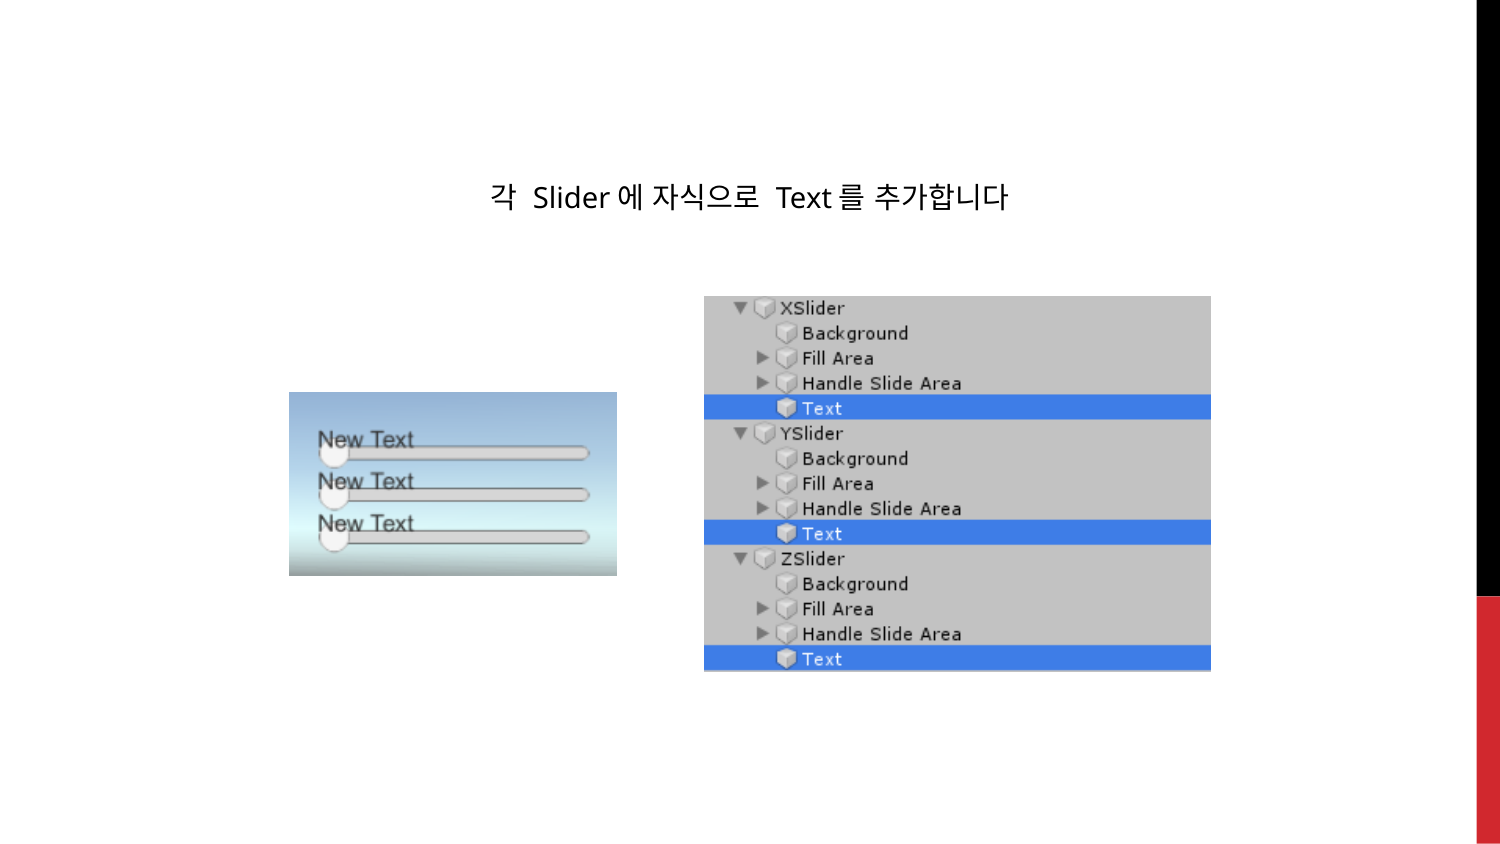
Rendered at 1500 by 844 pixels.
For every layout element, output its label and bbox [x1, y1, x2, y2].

text_box [289, 171, 1211, 672]
